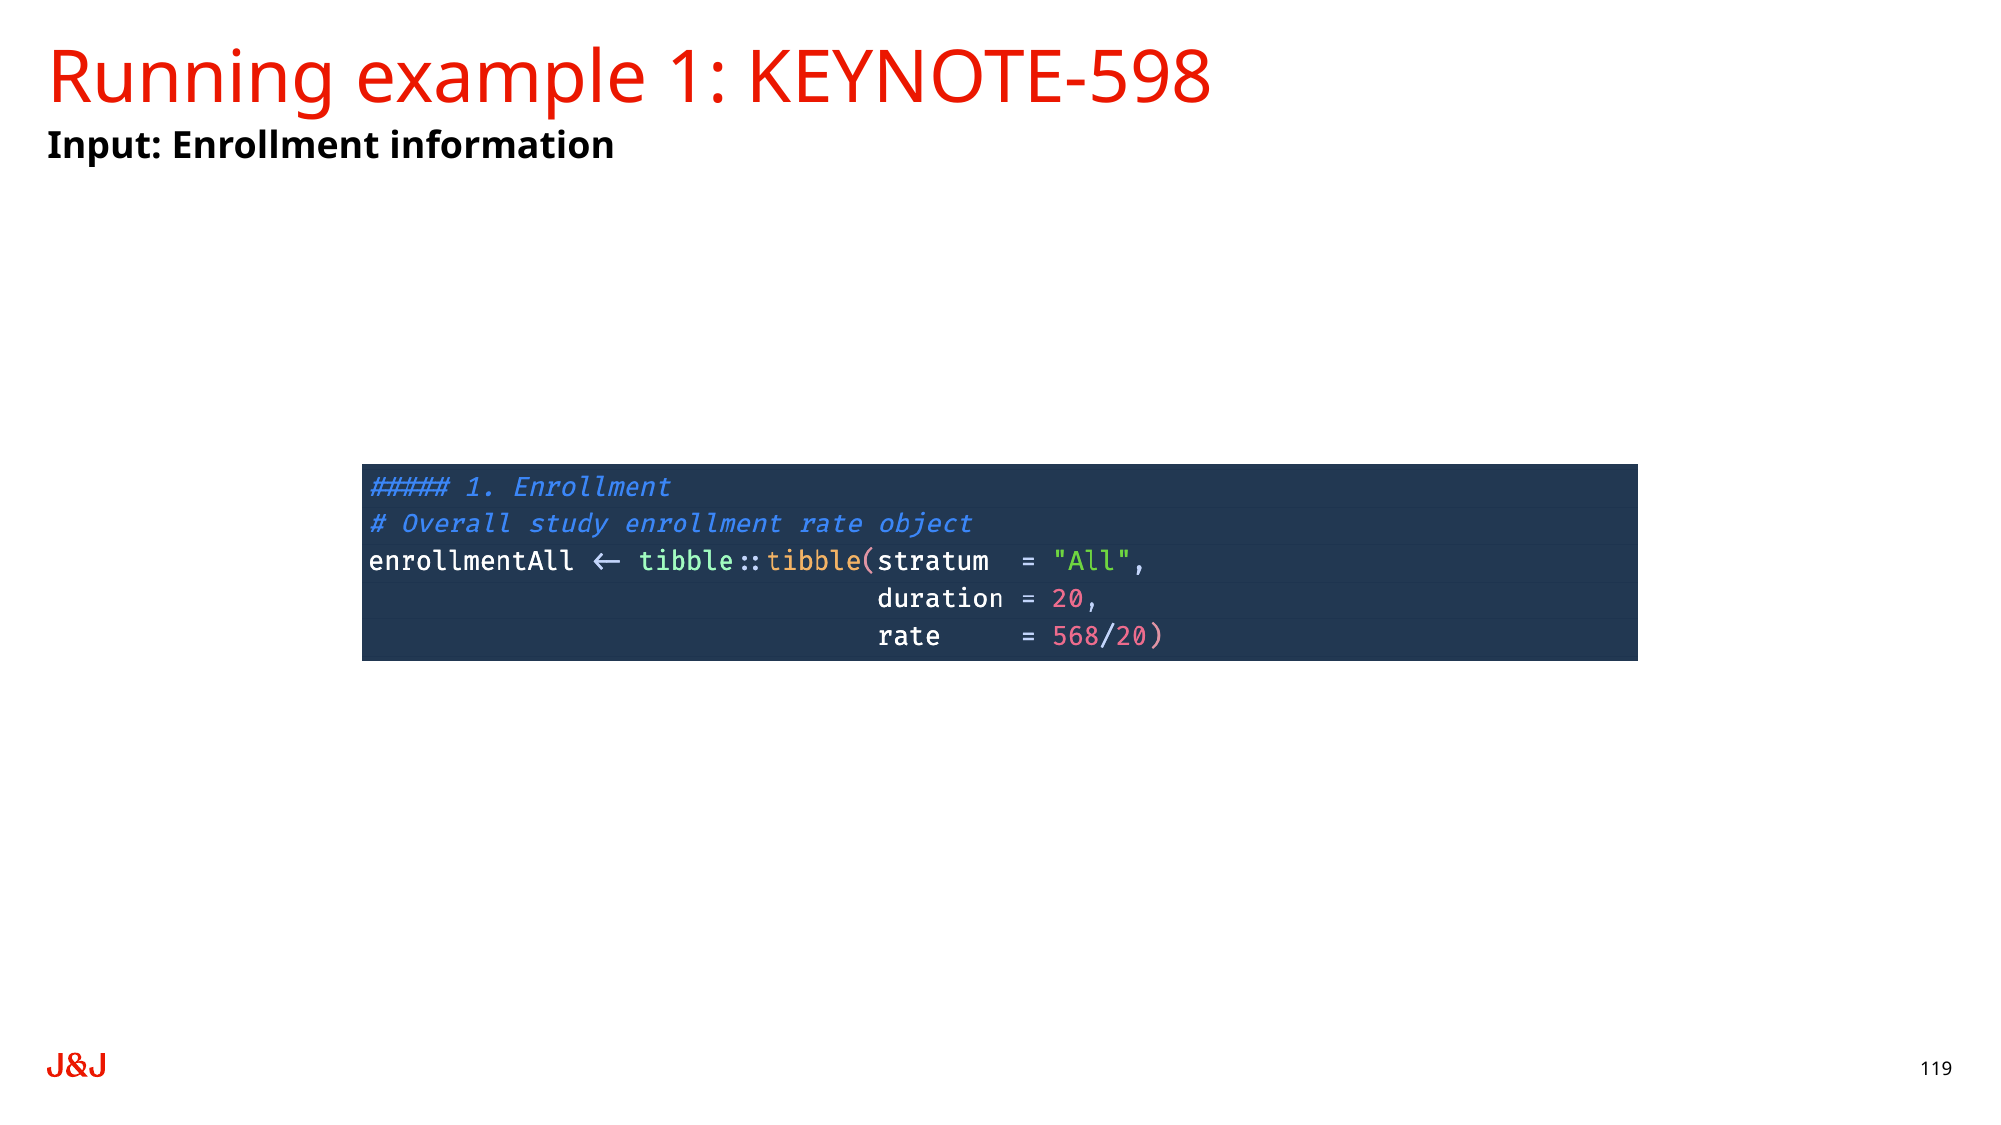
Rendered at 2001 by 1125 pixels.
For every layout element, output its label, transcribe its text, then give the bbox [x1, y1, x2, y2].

subtitle Input: Enrollment information [47, 117, 1952, 167]
slide_number 119 [1899, 1055, 1953, 1081]
picture [362, 464, 1638, 661]
title Running example 1: KEYNOTE-598 [47, 43, 1952, 117]
